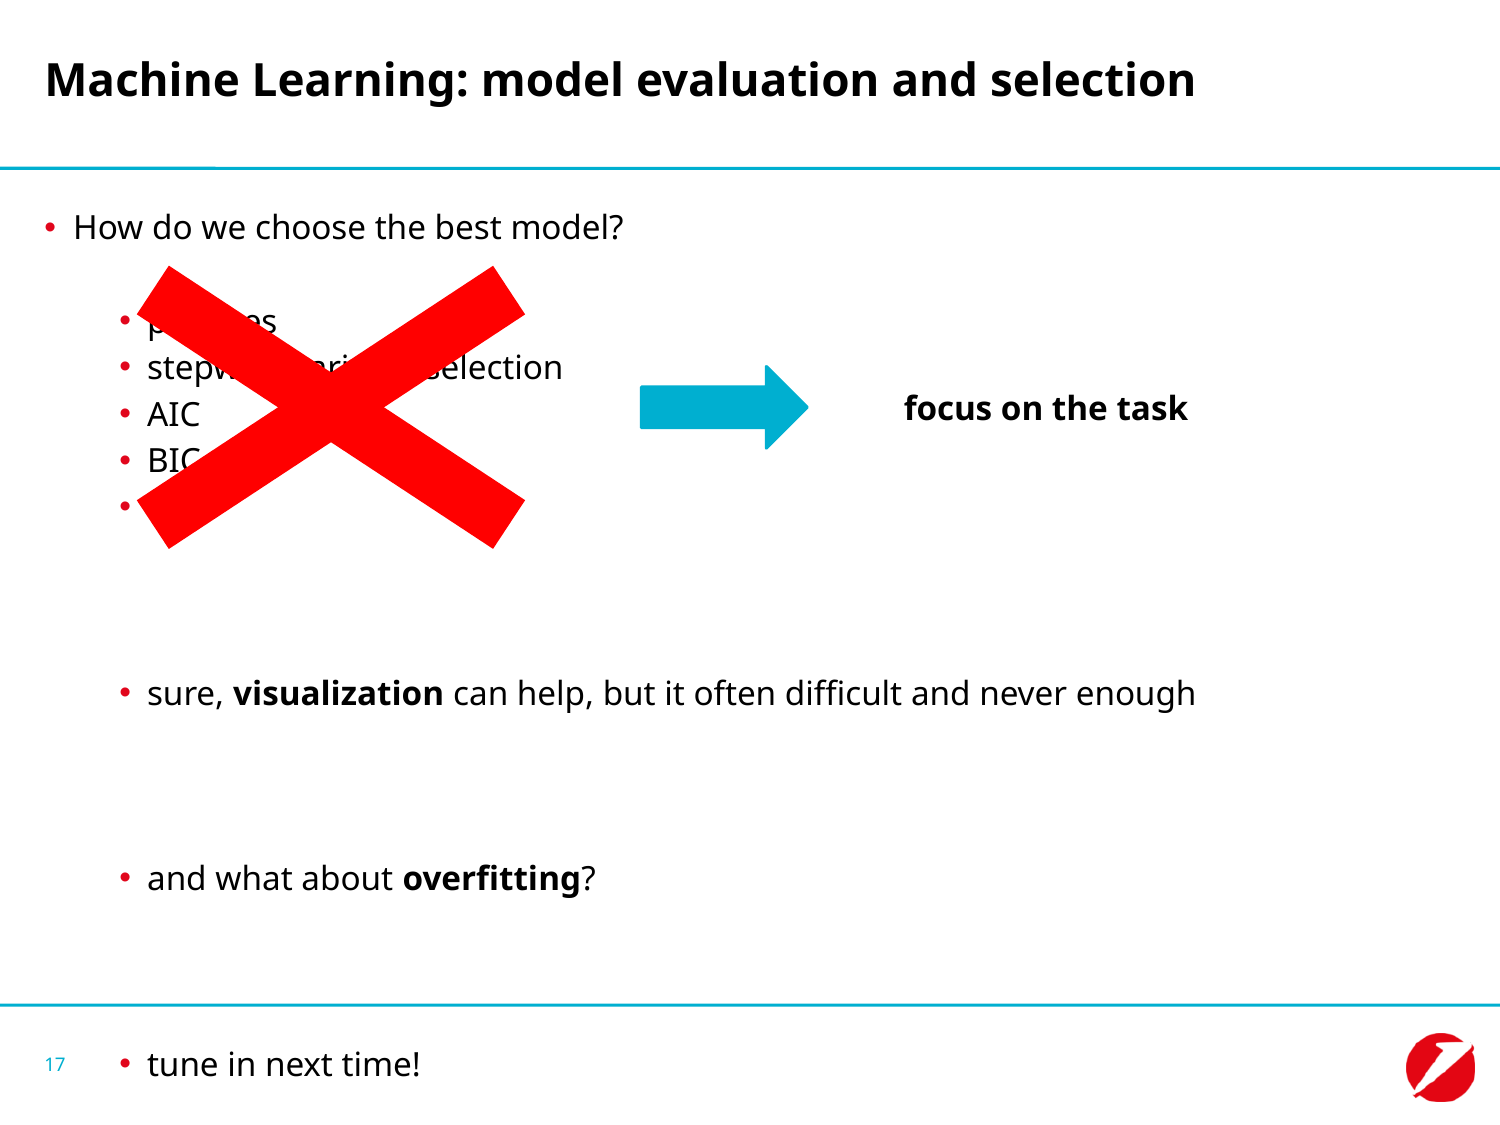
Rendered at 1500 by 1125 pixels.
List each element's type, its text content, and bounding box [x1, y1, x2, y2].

text_box [331, 408, 528, 551]
list How do we choose the best model? p-values stepwise variable selection AIC BIC … sure, visualization can help, but it often difficult and never enough and what about overfitting? tune in next time! [44, 206, 1469, 975]
text_box [134, 263, 528, 552]
text_box [134, 263, 330, 407]
picture [1406, 1033, 1475, 1102]
title Machine Learning: model evaluation and selection [44, 0, 1470, 166]
slide_number 17 [44, 1036, 89, 1096]
text_box [639, 364, 810, 451]
text_box focus on the task [889, 379, 1204, 435]
